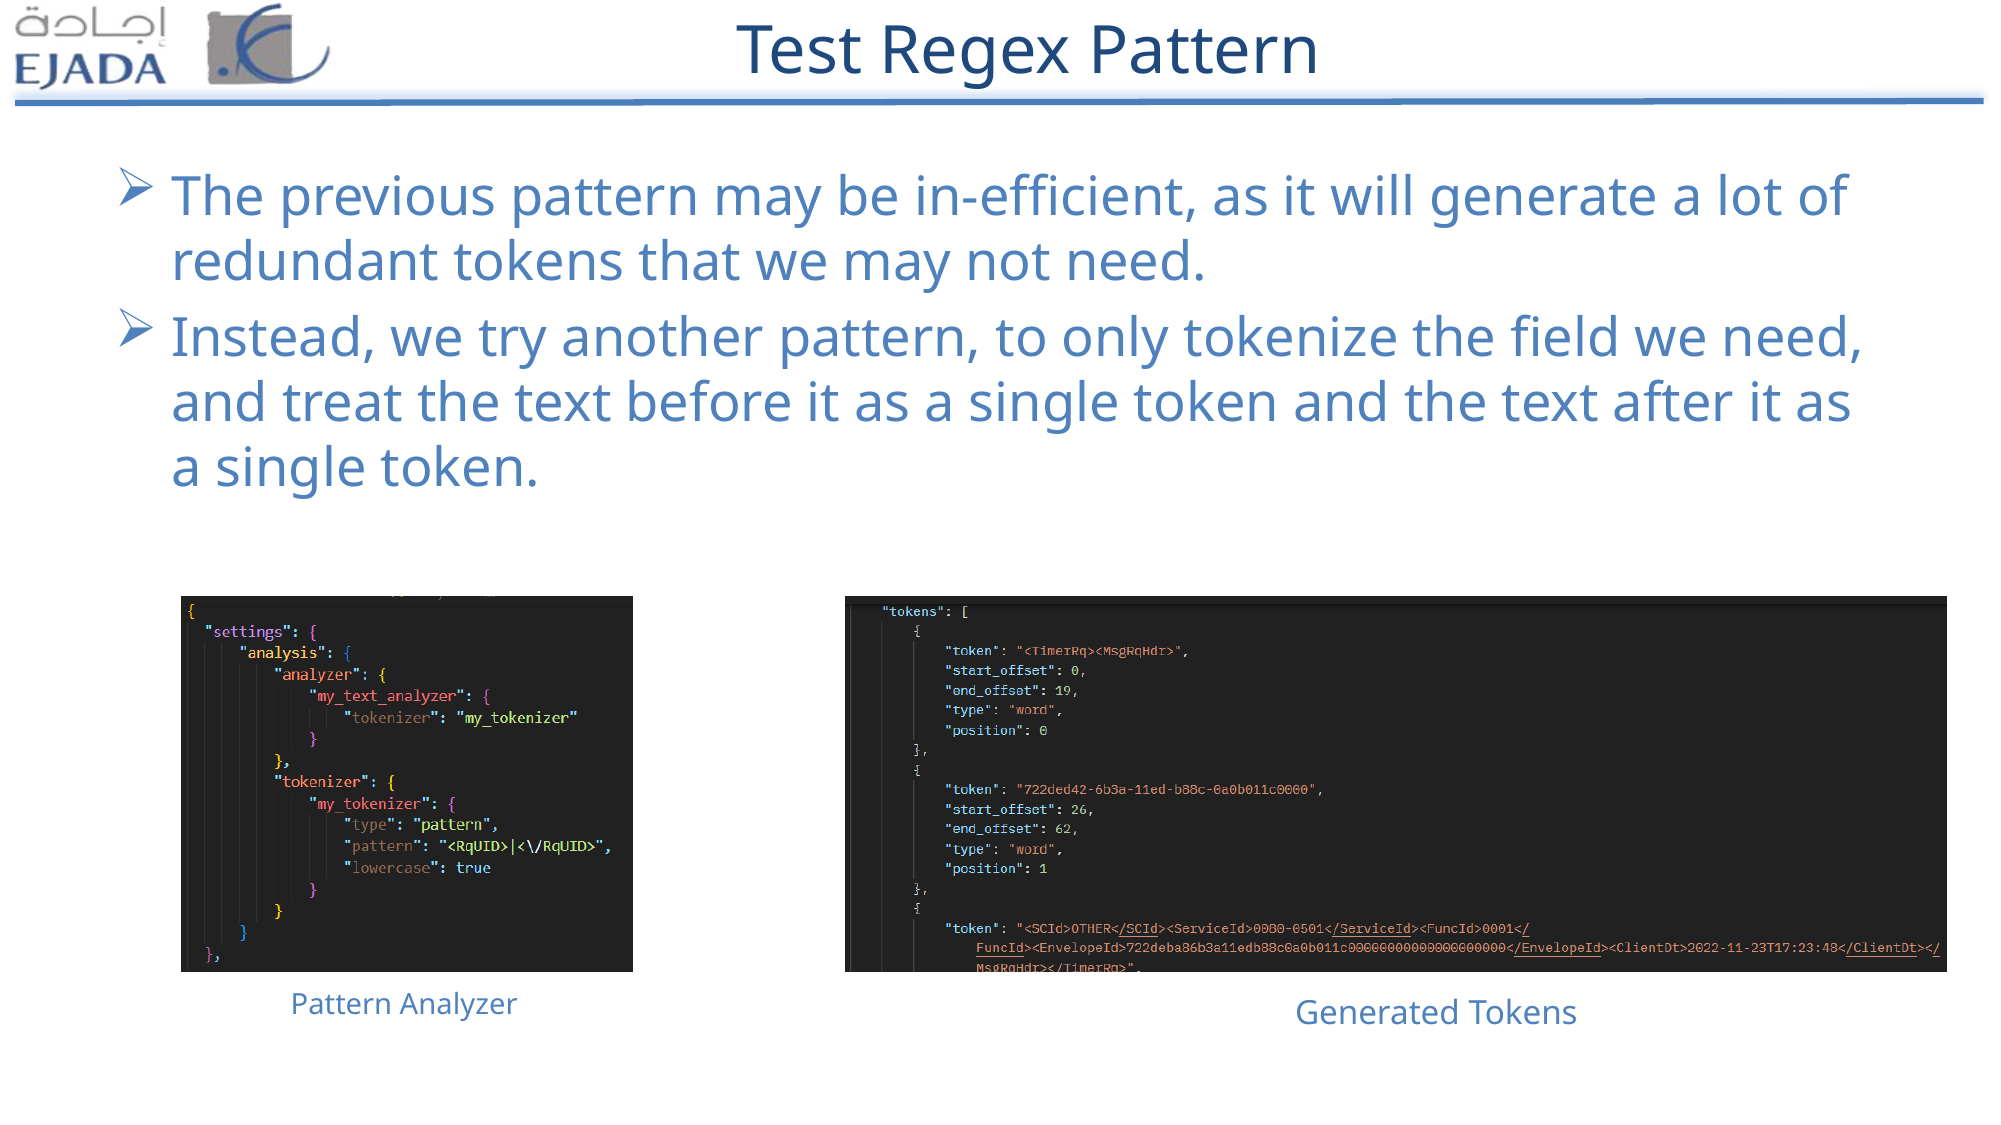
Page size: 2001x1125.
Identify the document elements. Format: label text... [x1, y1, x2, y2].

picture [0, 0, 339, 103]
list The previous pattern may be in-efficient, as it will generate a lot of redundant tokens that we may not need. Instead, we try another pattern, to only tokenize the field we need, and treat the text before it as a single token and the text after it as a single token. [99, 153, 1900, 1035]
picture [181, 596, 634, 972]
text_box Generated Tokens [1280, 983, 1745, 1039]
text_box Pattern Analyzer [275, 979, 611, 1028]
picture [845, 596, 1948, 972]
title Test Regex Pattern [422, 0, 1635, 109]
